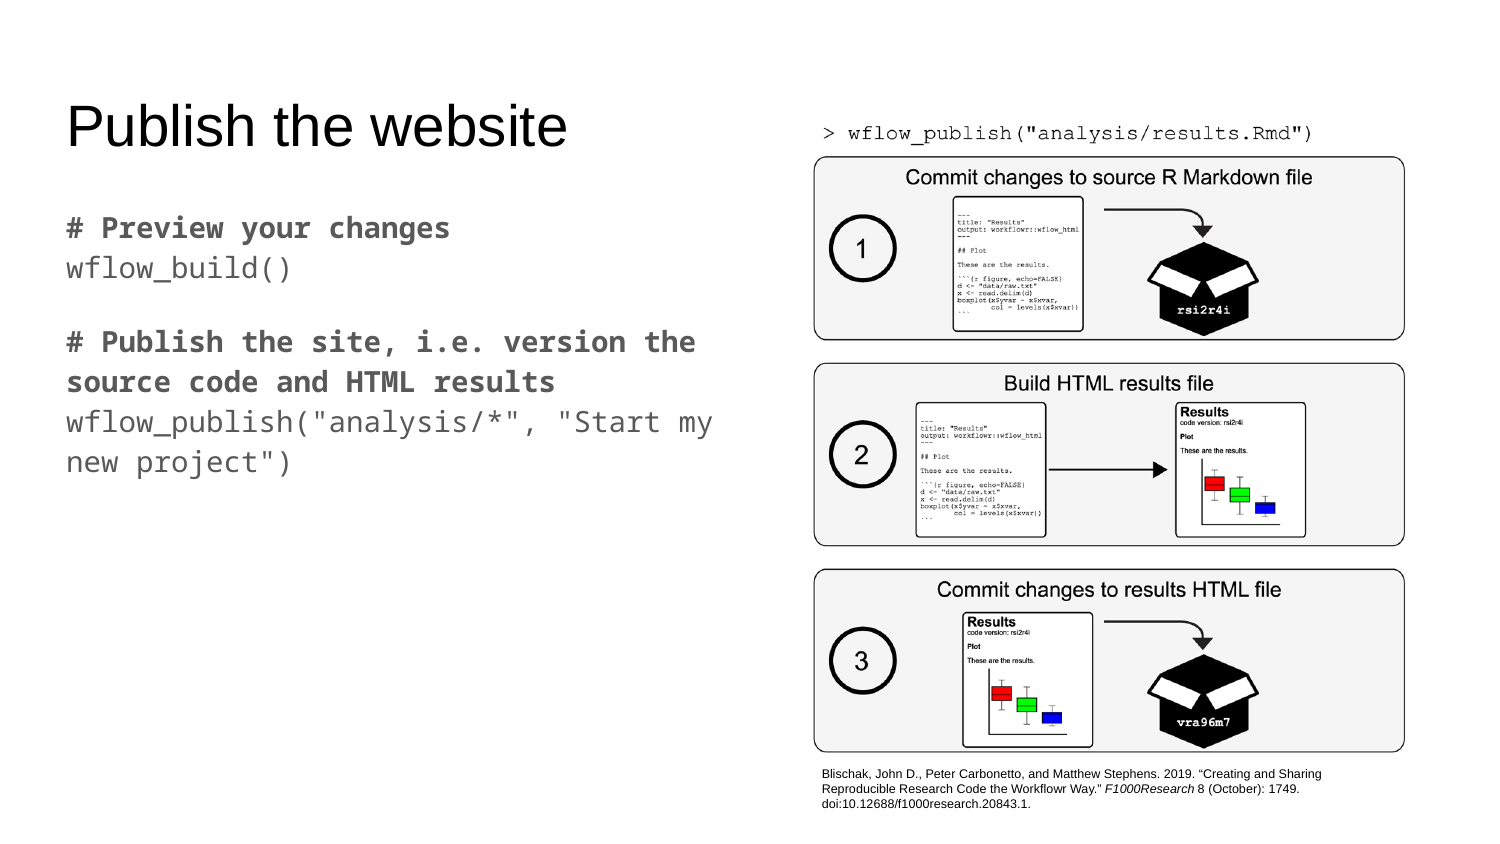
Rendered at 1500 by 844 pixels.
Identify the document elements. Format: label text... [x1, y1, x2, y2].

title Publish the website [51, 72, 1449, 167]
text_box Blischak, John D., Peter Carbonetto, and Matthew Stephens. 2019. “Creating and Sharing Reproducible Research Code the Workflowr Way.” F1000Research 8 (October): 1749. doi:10.12688/f1000research.20843.1. [807, 768, 1401, 818]
picture [806, 119, 1412, 759]
list # Preview your changes wflow_build() # Publish the site, i.e. version the source code and HTML results wflow_publish("analysis/*", "Start my new project") [51, 189, 762, 750]
